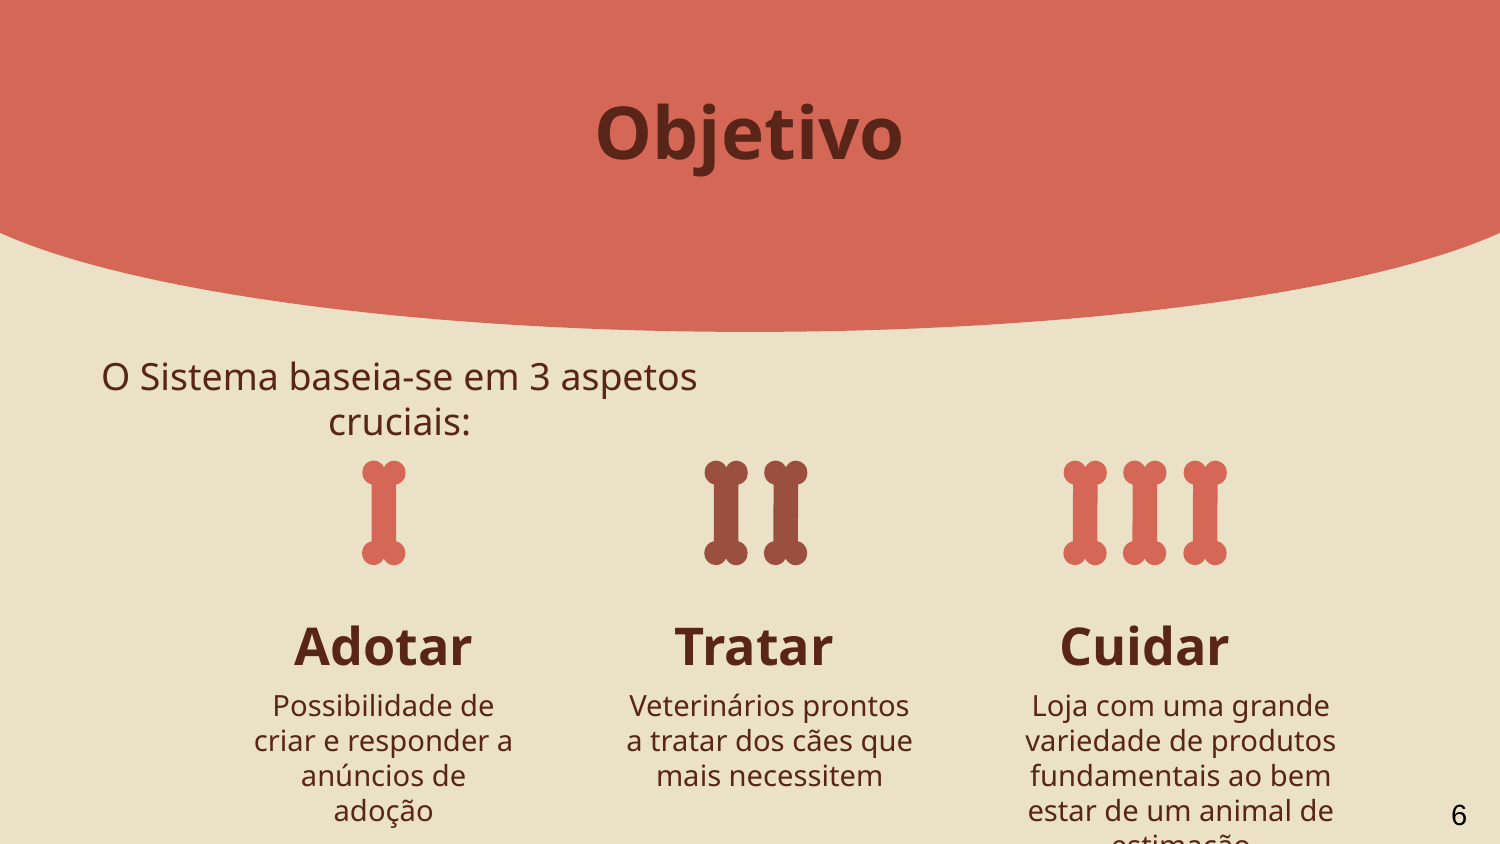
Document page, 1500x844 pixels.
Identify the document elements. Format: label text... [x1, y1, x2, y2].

text_box [361, 460, 406, 566]
text_box 6 [1436, 788, 1483, 839]
subtitle Adotar [238, 615, 529, 675]
subtitle Loja com uma grande variedade de produtos fundamentais ao bem estar de um animal de estimação [1000, 672, 1362, 778]
title Objetivo [101, 72, 1399, 167]
subtitle Tratar [579, 615, 929, 675]
subtitle Veterinários prontos a tratar dos cães que mais necessitem [610, 672, 929, 778]
text_box O Sistema baseia-se em 3 aspetos cruciais: [49, 337, 750, 444]
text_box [1031, 448, 1259, 577]
subtitle Cuidar [1000, 615, 1291, 675]
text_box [672, 448, 840, 577]
subtitle Possibilidade de criar e responder a anúncios de adoção [238, 675, 529, 778]
